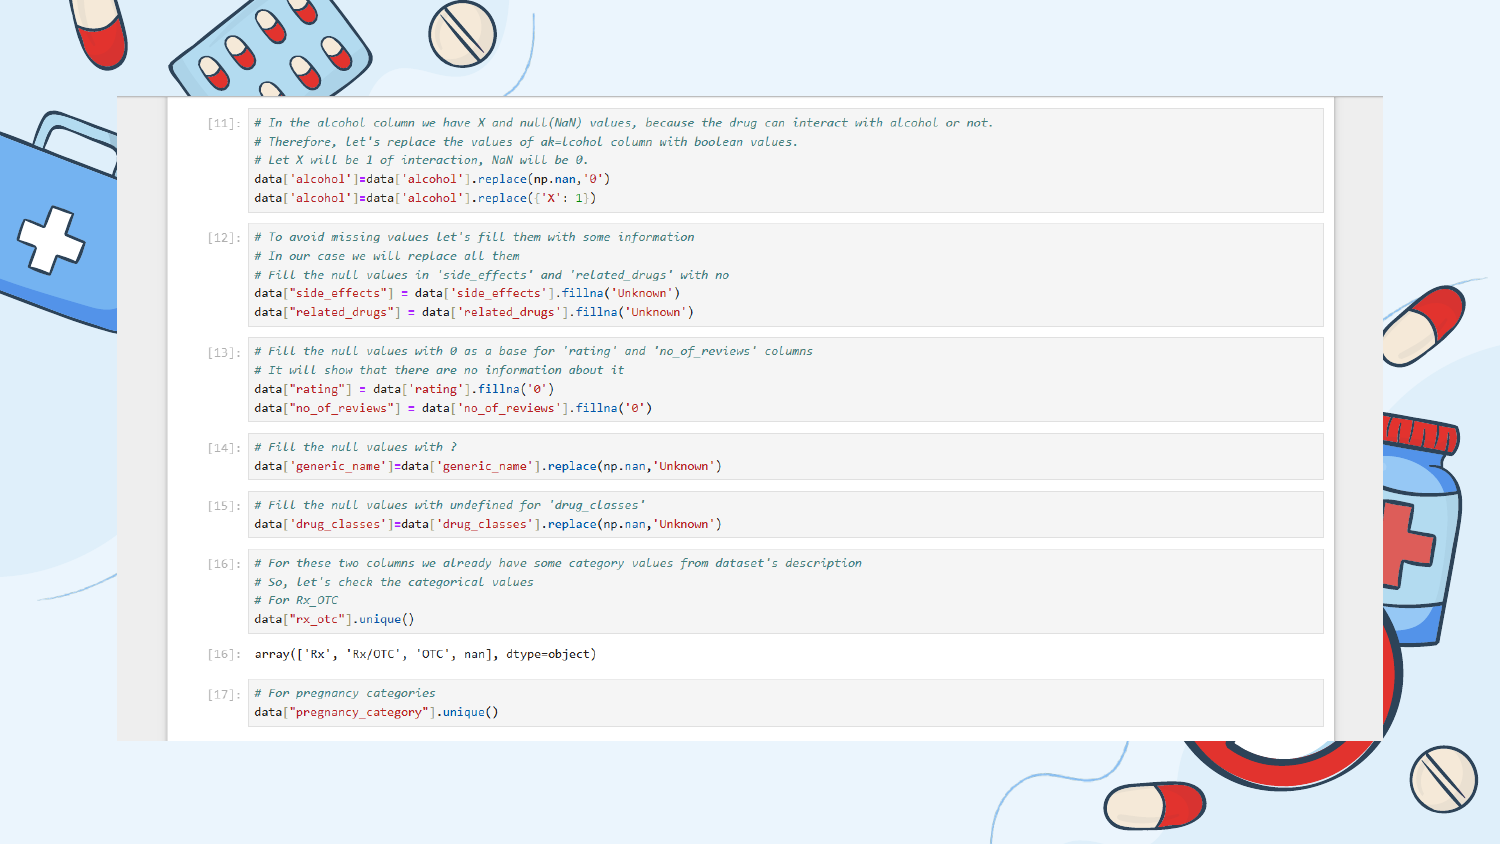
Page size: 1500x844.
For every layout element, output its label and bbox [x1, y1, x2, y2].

picture [37, 13, 1487, 844]
text_box [1040, 410, 1463, 792]
text_box [0, 0, 374, 335]
